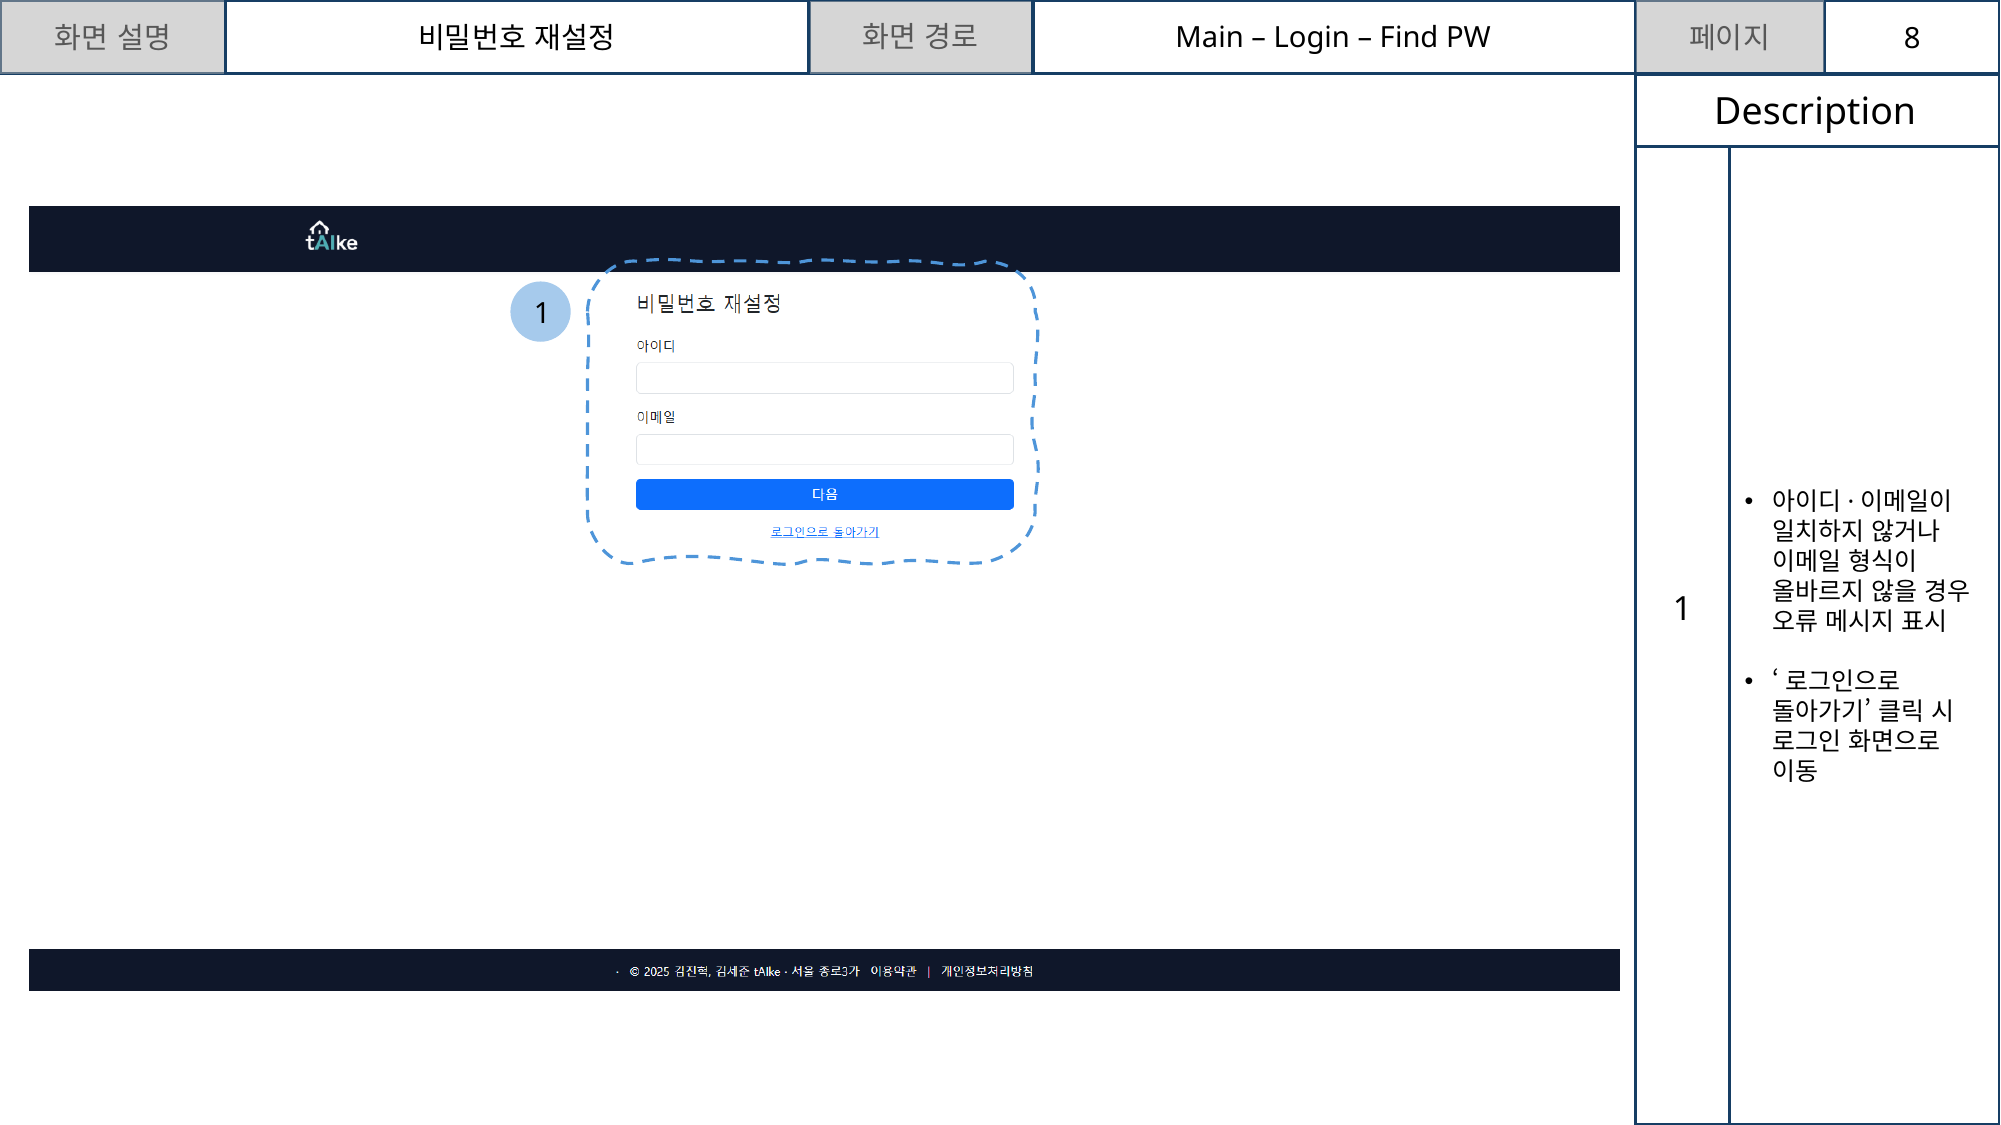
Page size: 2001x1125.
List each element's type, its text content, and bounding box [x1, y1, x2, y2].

text_box [1634, 148, 1728, 1125]
text_box [1731, 147, 2000, 1125]
text_box [1637, 0, 1823, 73]
text_box 1 [1635, 579, 1729, 635]
text_box [1634, 73, 2000, 145]
text_box [0, 0, 225, 75]
text_box [810, 0, 1032, 75]
text_box [1032, 0, 1634, 75]
text_box [1826, 0, 2000, 73]
picture [28, 206, 1621, 991]
text_box 아이디·이메일이 일치하지 않거나 이메일 형식이 올바르지 않을 경우 오류 메시지 표시 ‘로그인으로 돌아가기’ 클릭 시 로그인 화면으로 이동 [1731, 478, 1997, 793]
text_box [227, 0, 808, 75]
